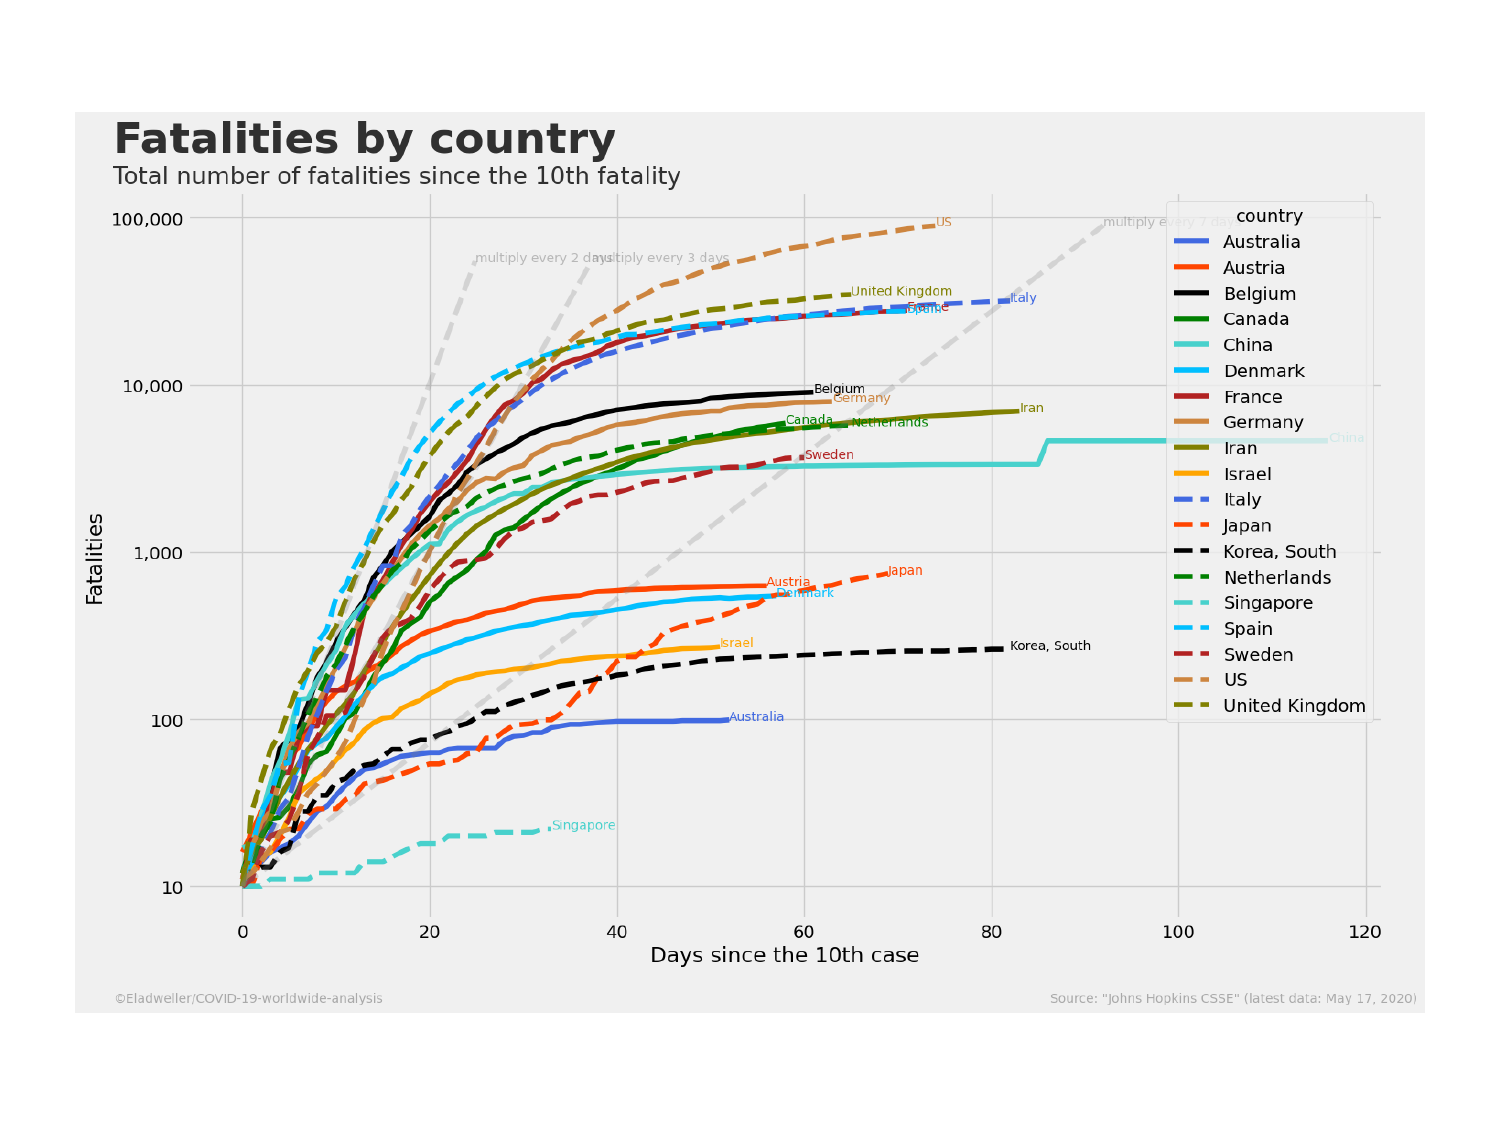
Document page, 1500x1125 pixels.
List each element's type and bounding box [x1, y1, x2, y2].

picture [74, 112, 1426, 1013]
